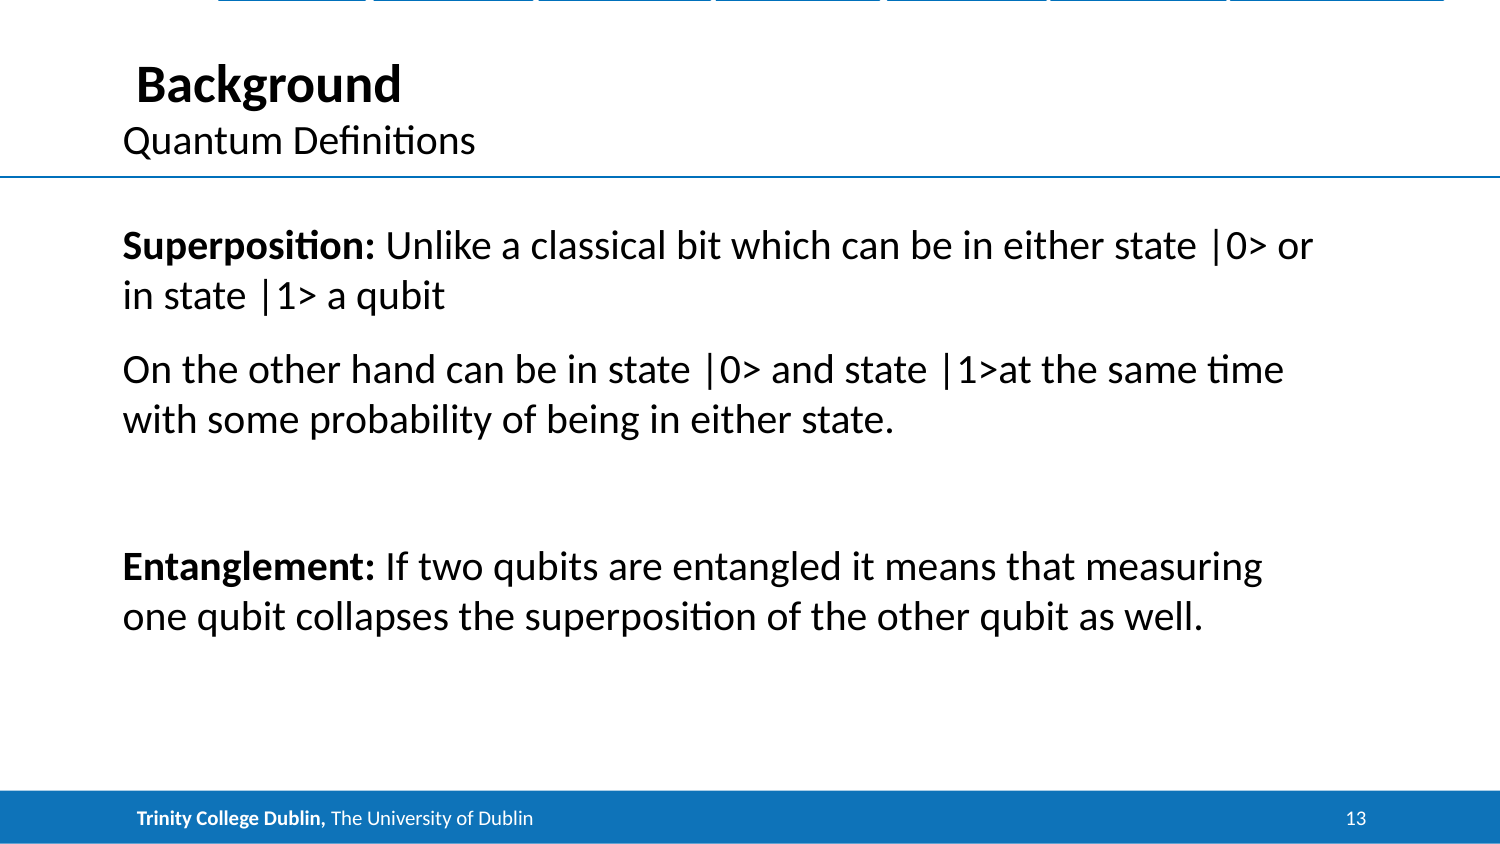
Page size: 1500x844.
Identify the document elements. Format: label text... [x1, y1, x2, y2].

list Quantum Definitions [122, 112, 1367, 164]
list Superposition: Unlike a classical bit which can be in either state |0> or in state |1> a qubit On the other hand can be in state |0> and state |1>at the same time with some probability of being in either state. Entanglement: If two qubits are entangled it means that measuring one qubit collapses the superposition of the other qubit as well. [122, 218, 1333, 734]
title Background [135, 44, 1367, 112]
